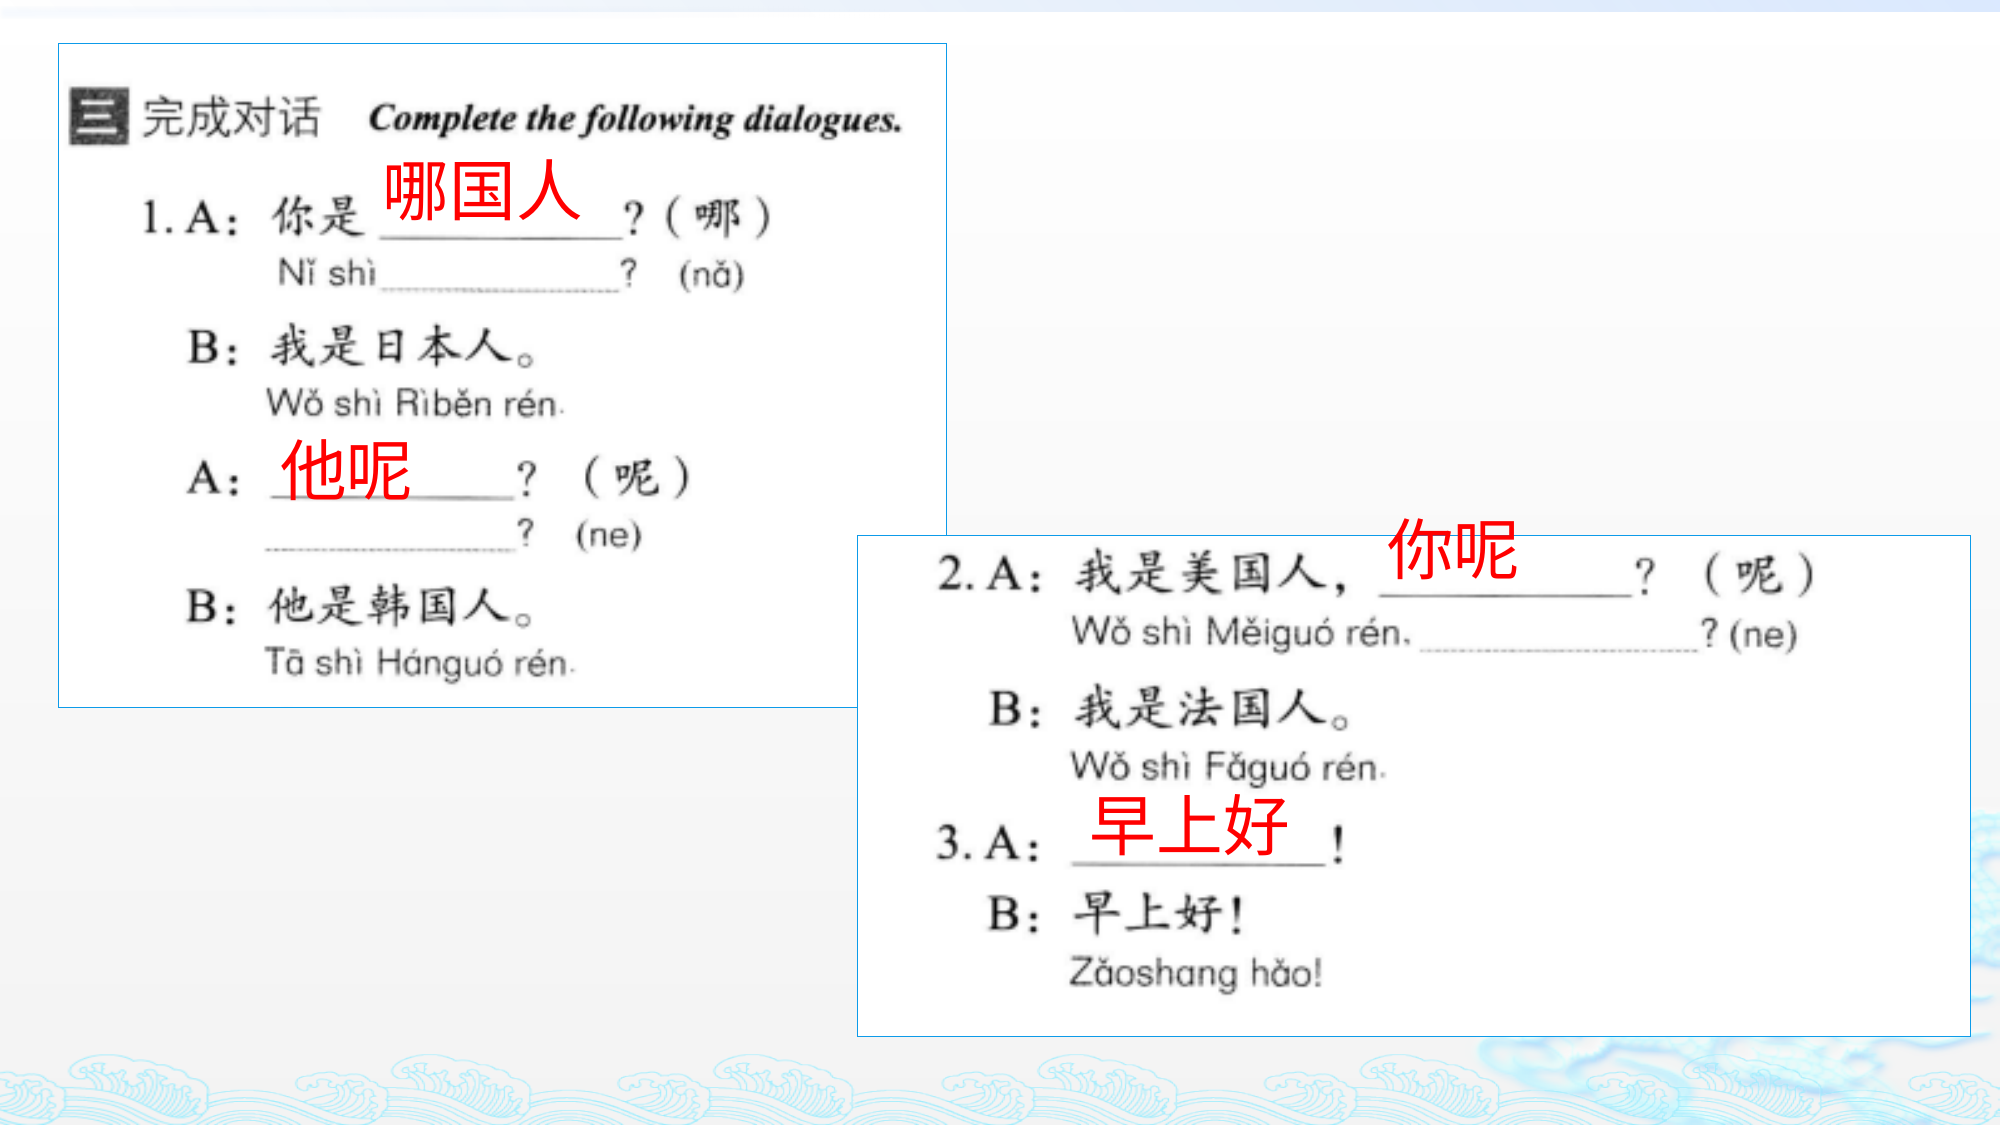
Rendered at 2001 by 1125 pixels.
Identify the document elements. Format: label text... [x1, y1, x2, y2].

text_box 你呢 [1372, 500, 1642, 535]
picture [57, 42, 1971, 1038]
